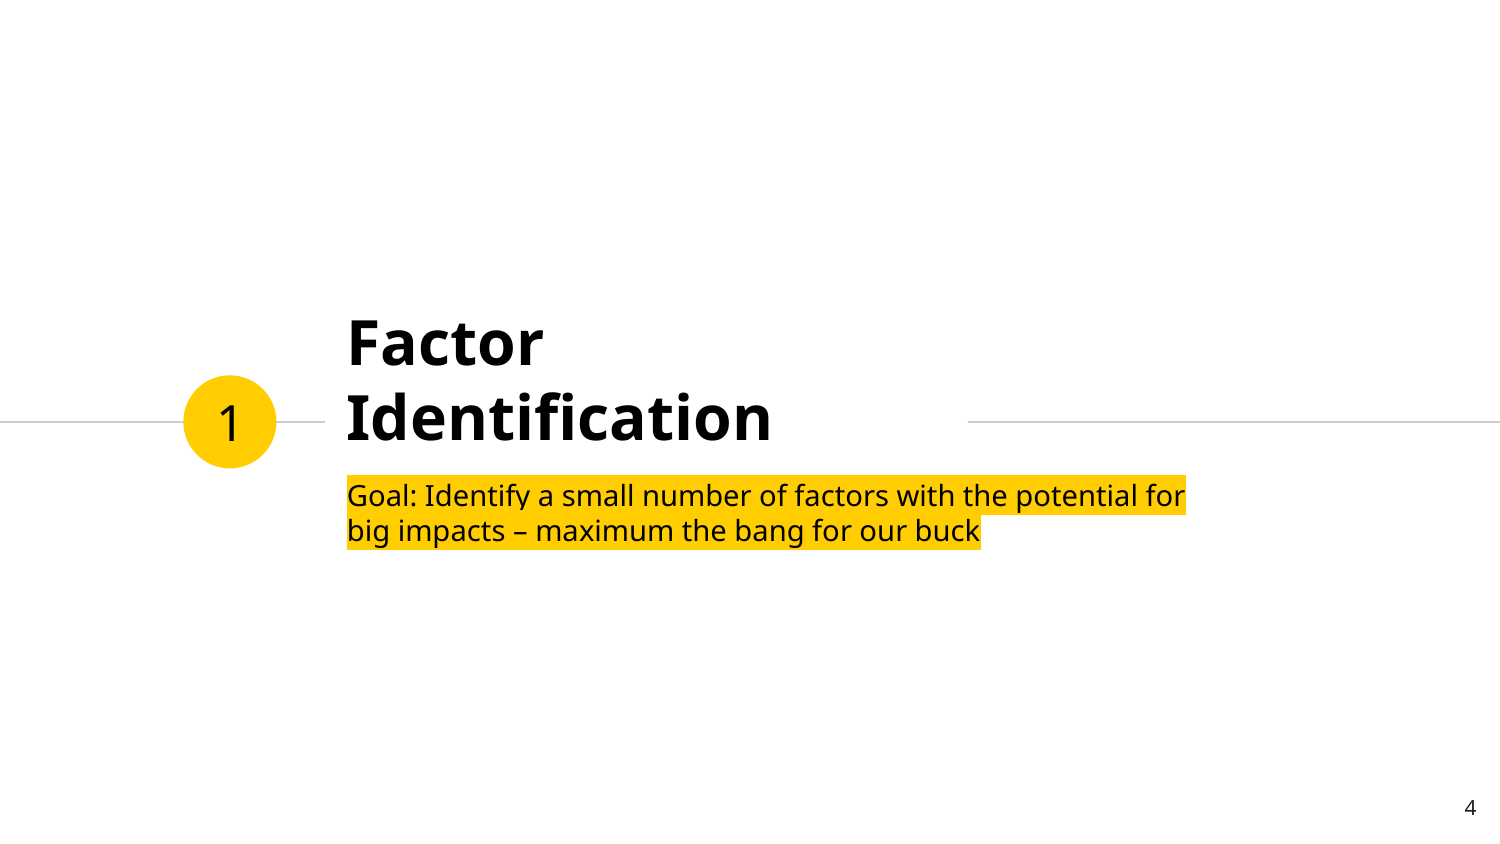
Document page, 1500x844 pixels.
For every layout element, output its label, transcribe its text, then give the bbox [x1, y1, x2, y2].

slide_number 4 [1401, 779, 1492, 844]
text_box 1 [186, 375, 276, 468]
subtitle Goal: Identify a small number of factors with the potential for big impacts – maximum the bang for our buck [331, 461, 1249, 591]
title Factor Identification [331, 277, 887, 461]
